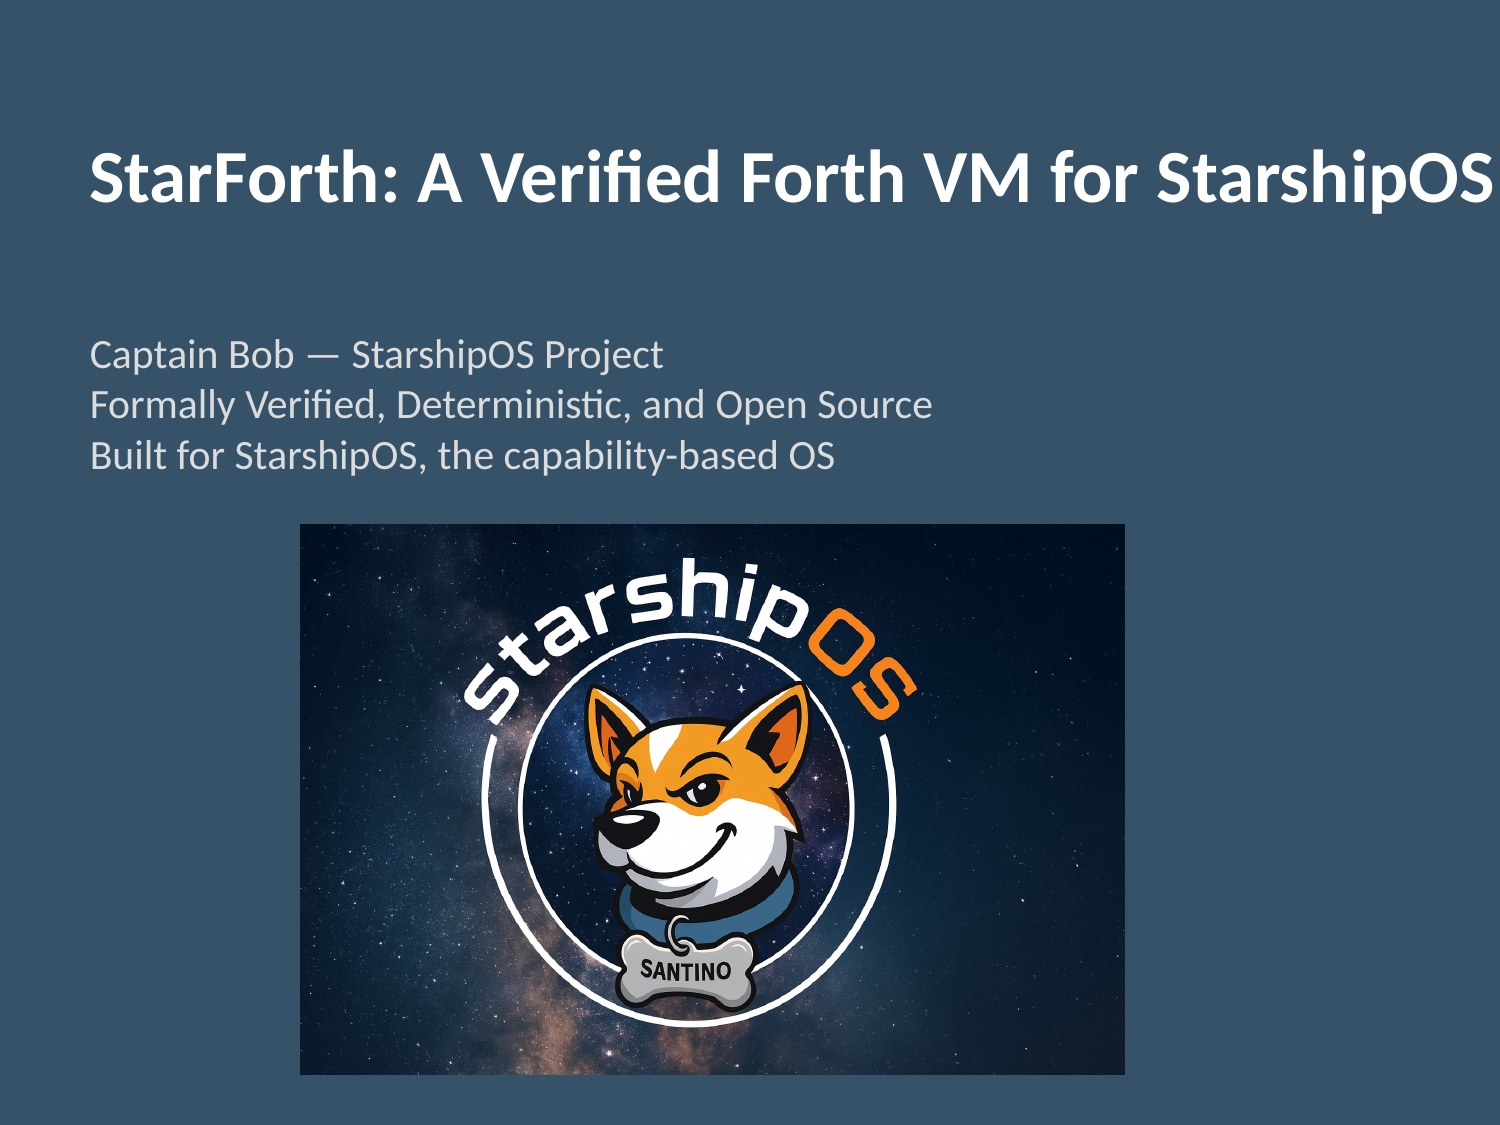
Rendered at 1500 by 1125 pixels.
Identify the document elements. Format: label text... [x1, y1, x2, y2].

picture [299, 524, 1126, 1076]
text_box Captain Bob — StarshipOS Project Formally Verified, Deterministic, and Open Source Built for StarshipOS, the capability-based OS [75, 224, 949, 485]
text_box StarForth: A Verified Forth VM for StarshipOS [74, 74, 1500, 225]
